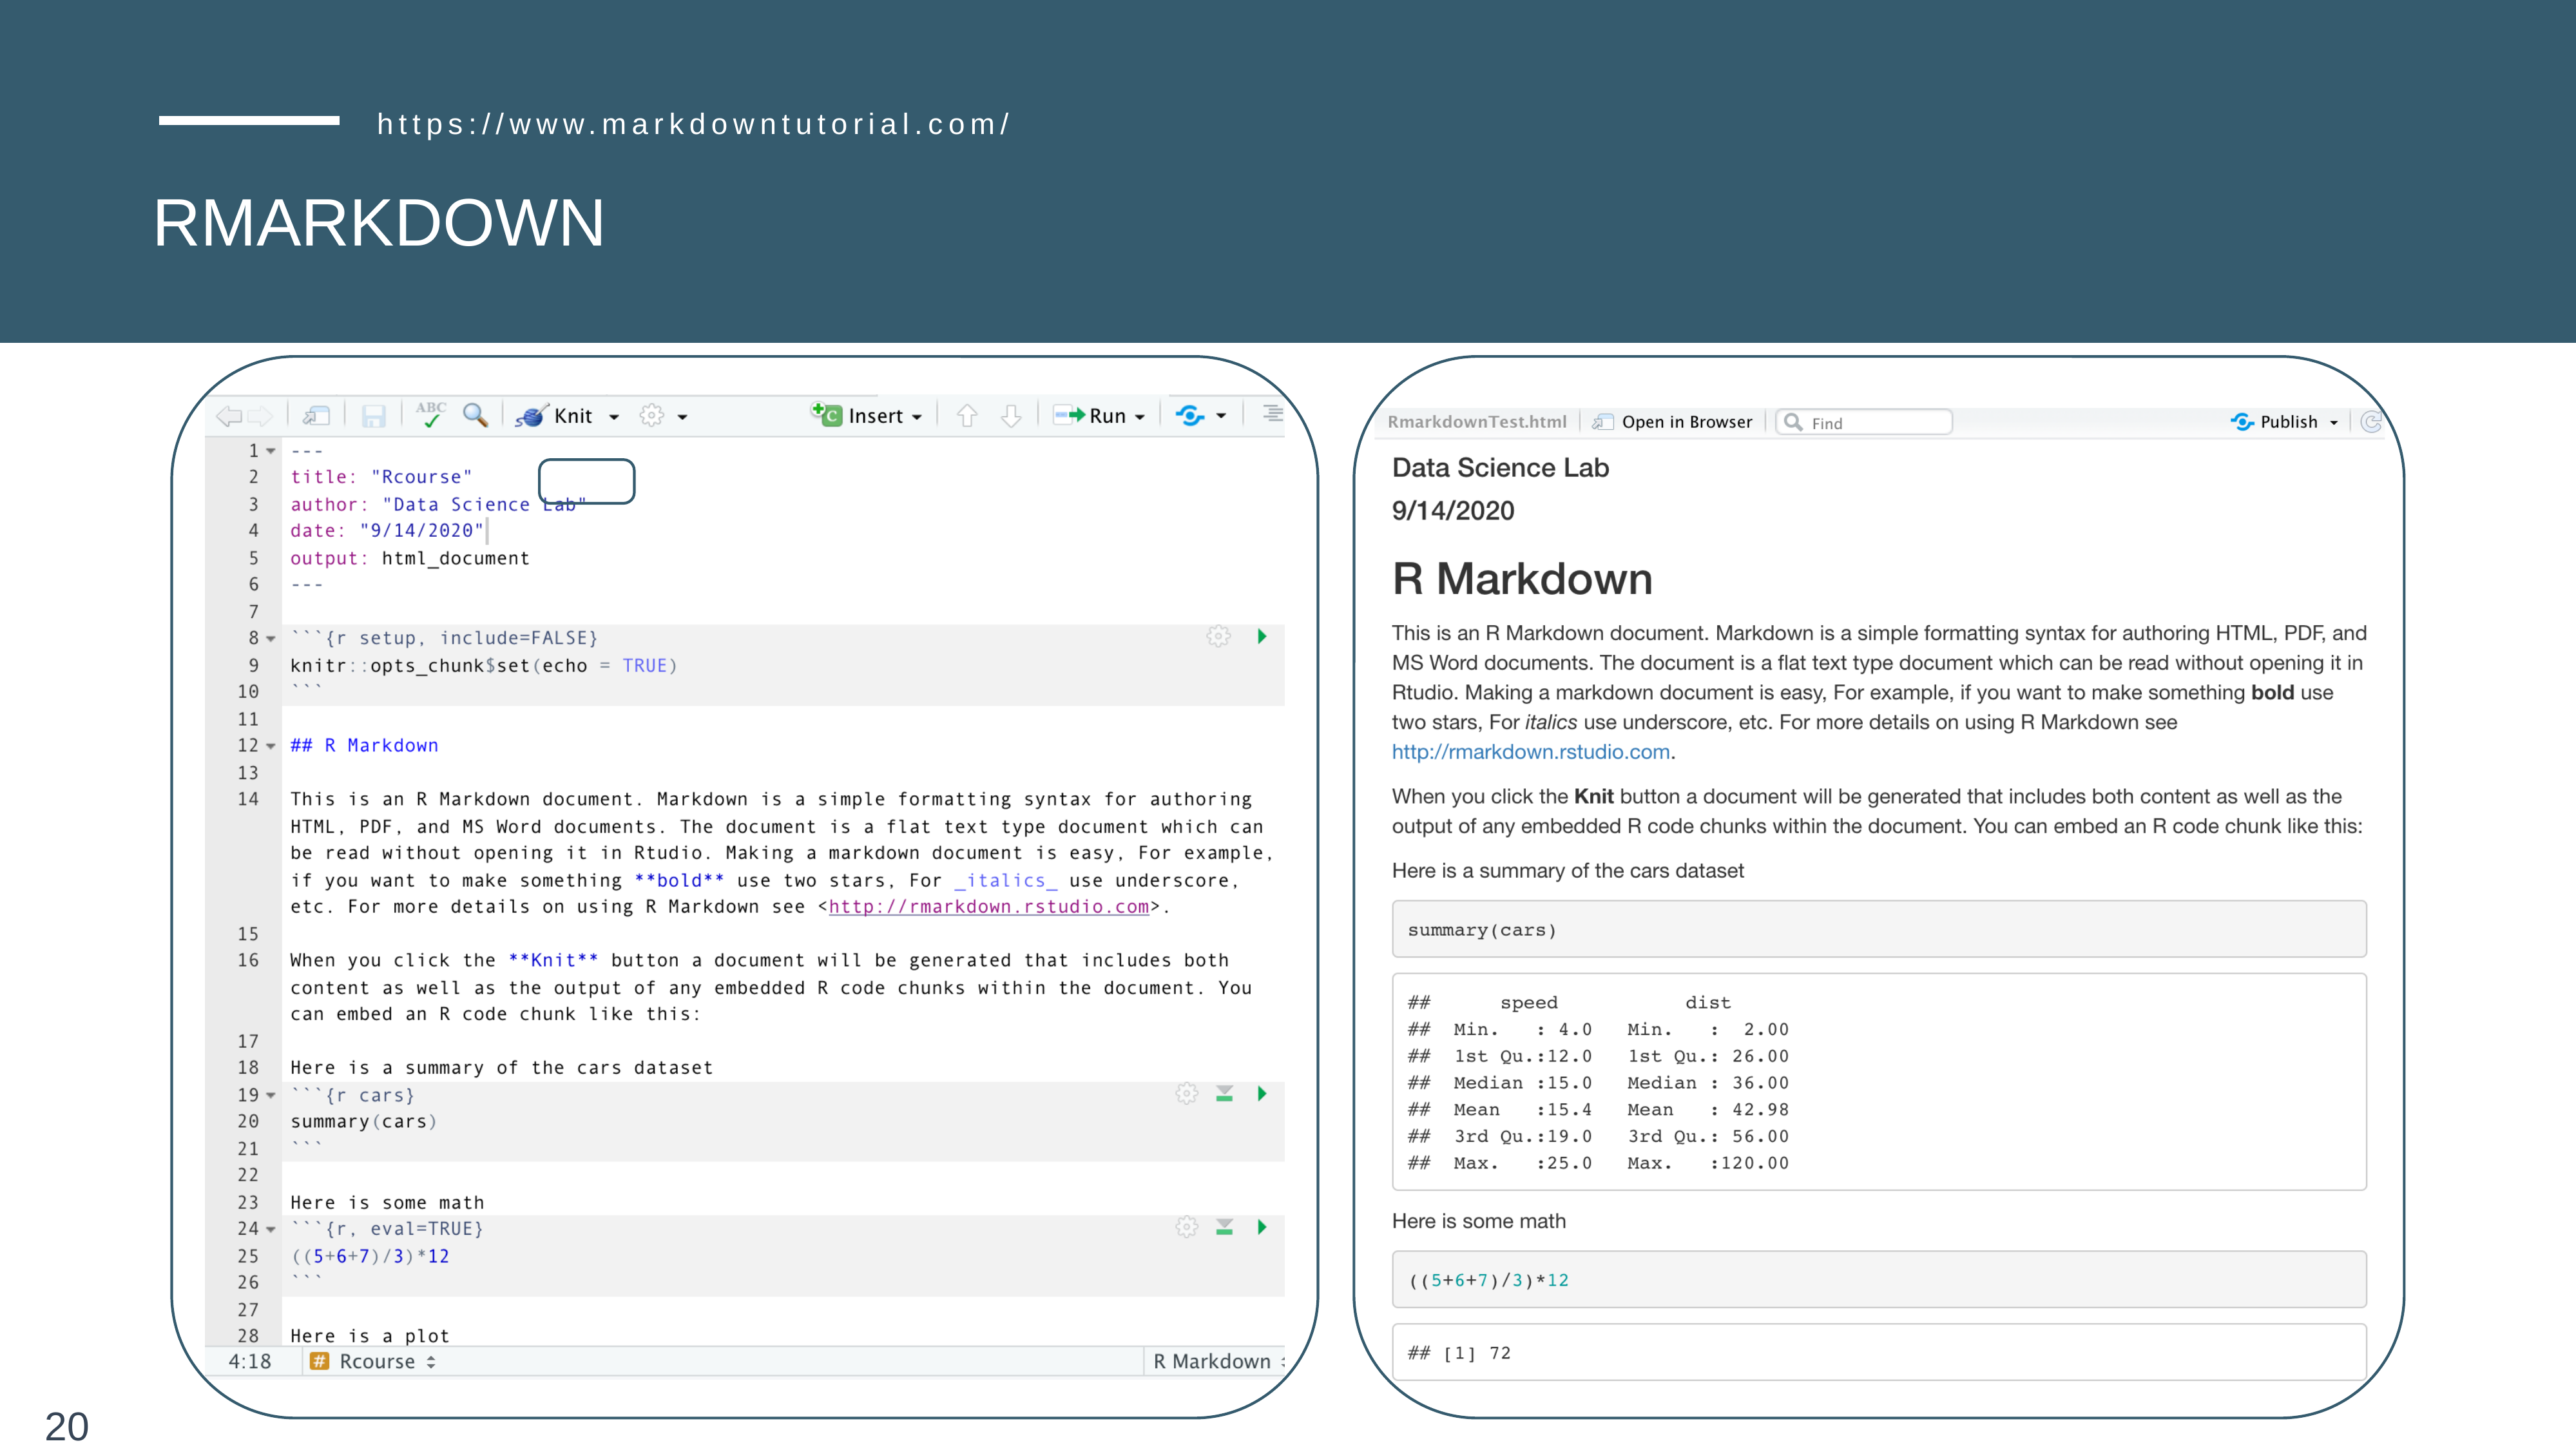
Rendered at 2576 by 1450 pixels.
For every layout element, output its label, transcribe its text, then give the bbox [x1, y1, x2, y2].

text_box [171, 356, 2405, 1418]
text_box 20 [39, 1395, 110, 1450]
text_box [147, 100, 1150, 465]
text_box [0, 0, 2576, 343]
